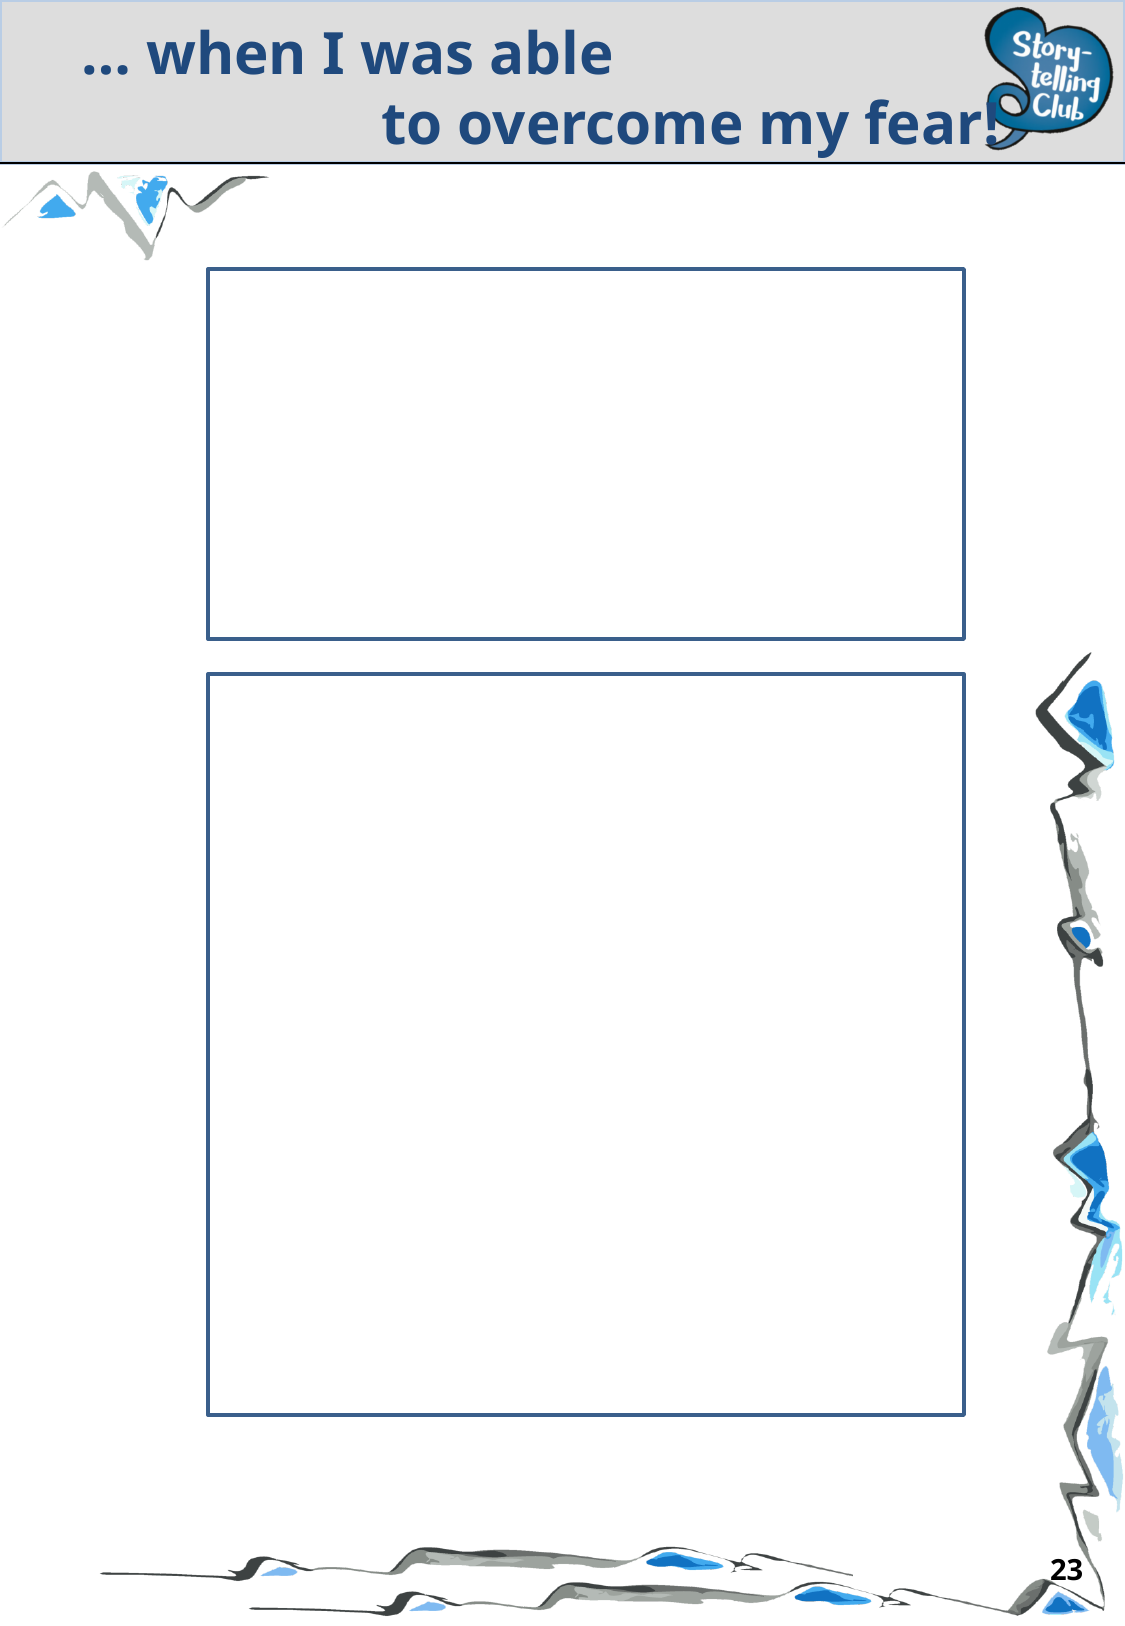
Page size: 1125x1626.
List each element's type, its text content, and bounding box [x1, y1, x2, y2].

picture [967, 10, 1125, 157]
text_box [0, 162, 1125, 1625]
text_box … when I was able to overcome my fear! [66, 6, 1118, 159]
picture [978, 2, 1007, 6]
text_box [0, 0, 1125, 159]
